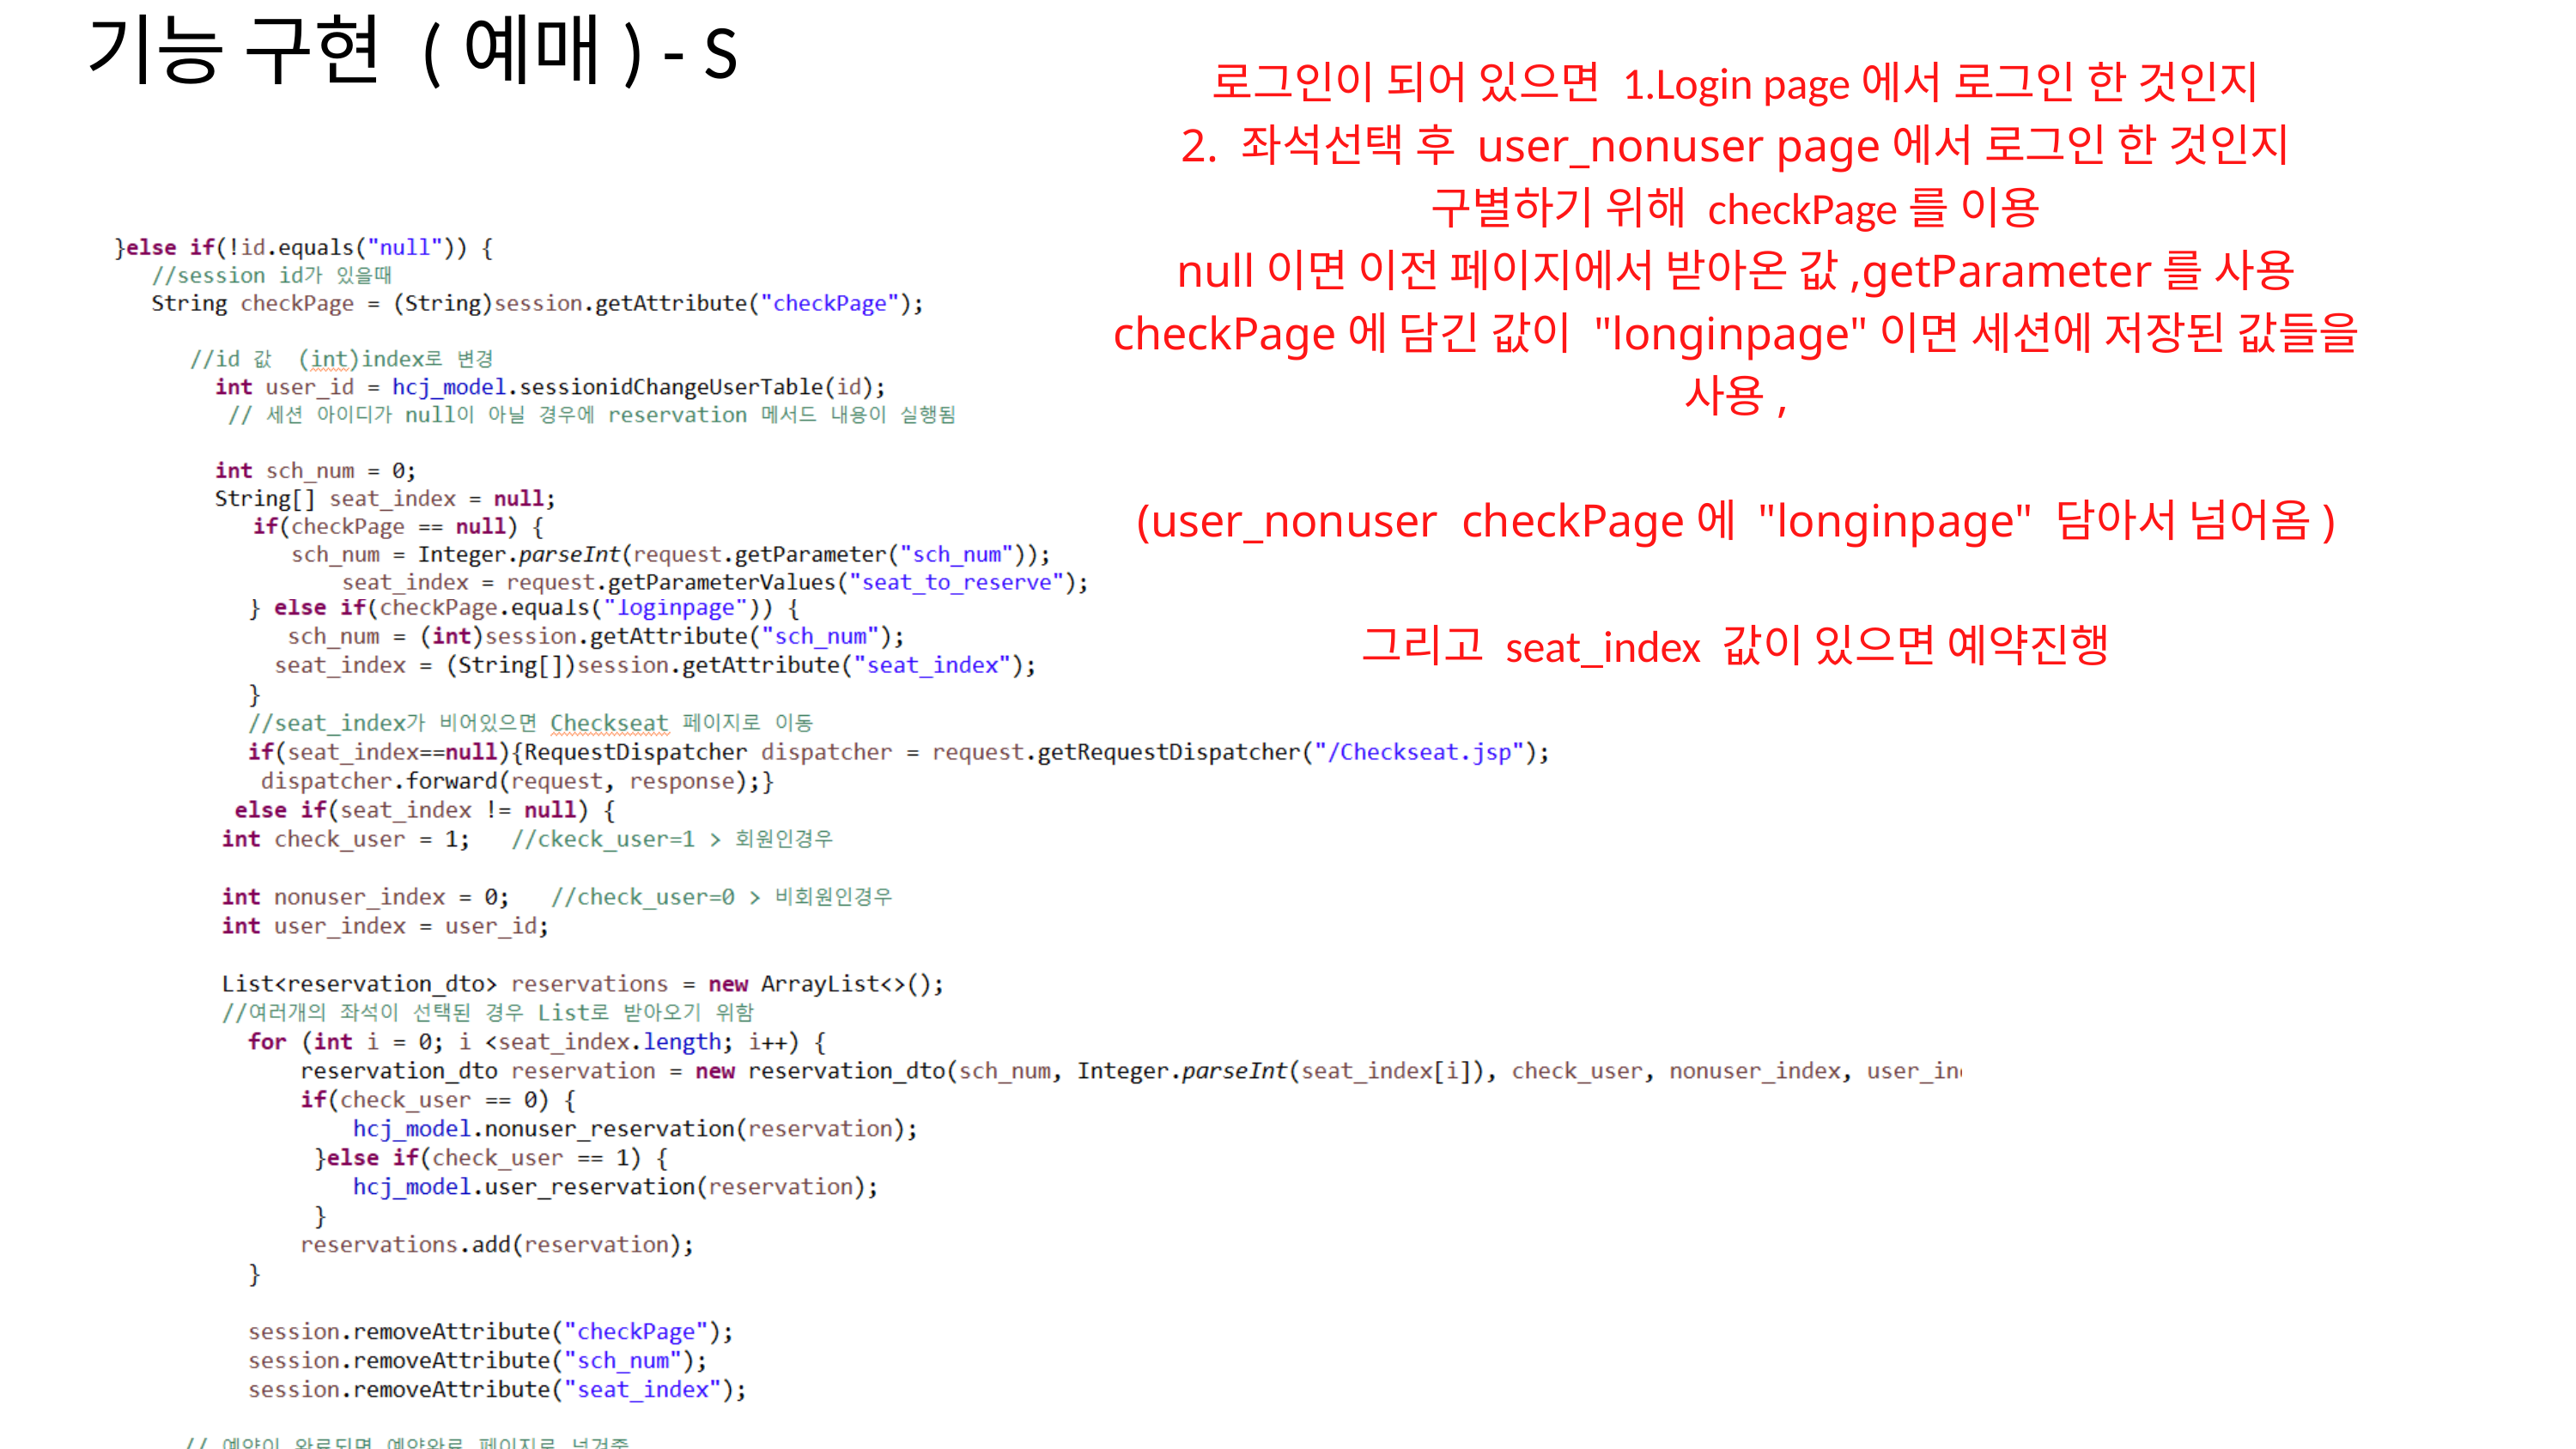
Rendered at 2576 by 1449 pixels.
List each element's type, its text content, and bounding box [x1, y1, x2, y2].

picture [0, 237, 1962, 1449]
text_box 로그인이 되어 있으면 1.Login page에서 로그인 한 것인지 2. 좌석선택 후 user_nonuser page에서 로그인 한 것인지 구별하기 위해 checkPage를 이용 null이면 이전 페이지에서 받아온 값,getParameter를 사용 checkPage에 담긴 값이 "longinpage"이면 세션에 저장된 값들을 사용, (user_nonuser checkPage에 "longinpage" 담아서 넘어옴) 그리고 seat_index 값이 있으면 예약진행 [1091, 45, 2382, 734]
text_box 기능 구현 (예매) - S [0, 0, 829, 94]
